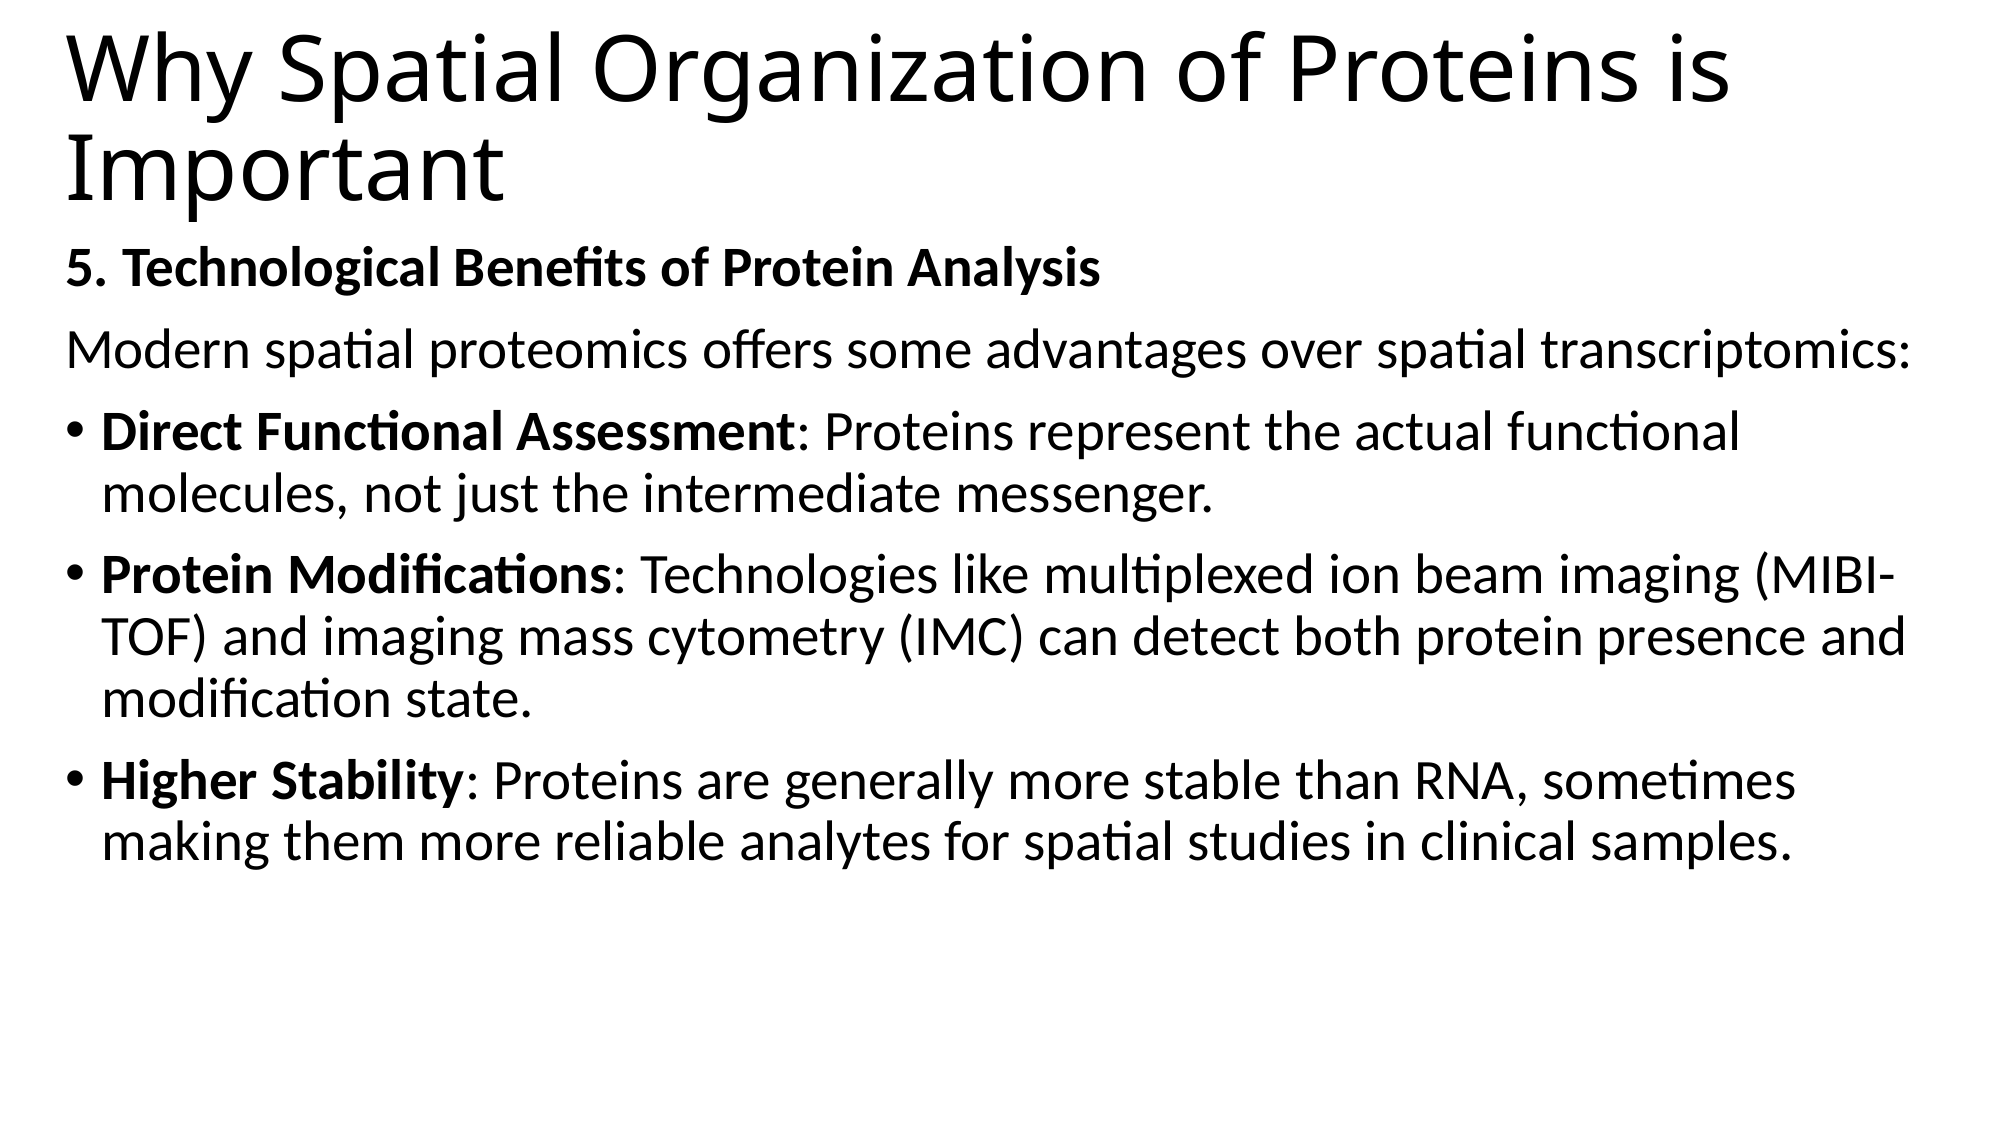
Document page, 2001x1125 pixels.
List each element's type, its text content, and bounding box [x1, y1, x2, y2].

title Why Spatial Organization of Proteins is Important [50, 12, 1950, 229]
list 5. Technological Benefits of Protein Analysis Modern spatial proteomics offers some advantages over spatial transcriptomics: Direct Functional Assessment: Proteins represent the actual functional molecules, not just the intermediate messenger. Protein Modifications: Technologies like multiplexed ion beam imaging (MIBI-TOF) and imaging mass cytometry (IMC) can detect both protein presence and modification state. Higher Stability: Proteins are generally more stable than RNA, sometimes making them more reliable analytes for spatial studies in clinical samples. [50, 229, 1950, 944]
